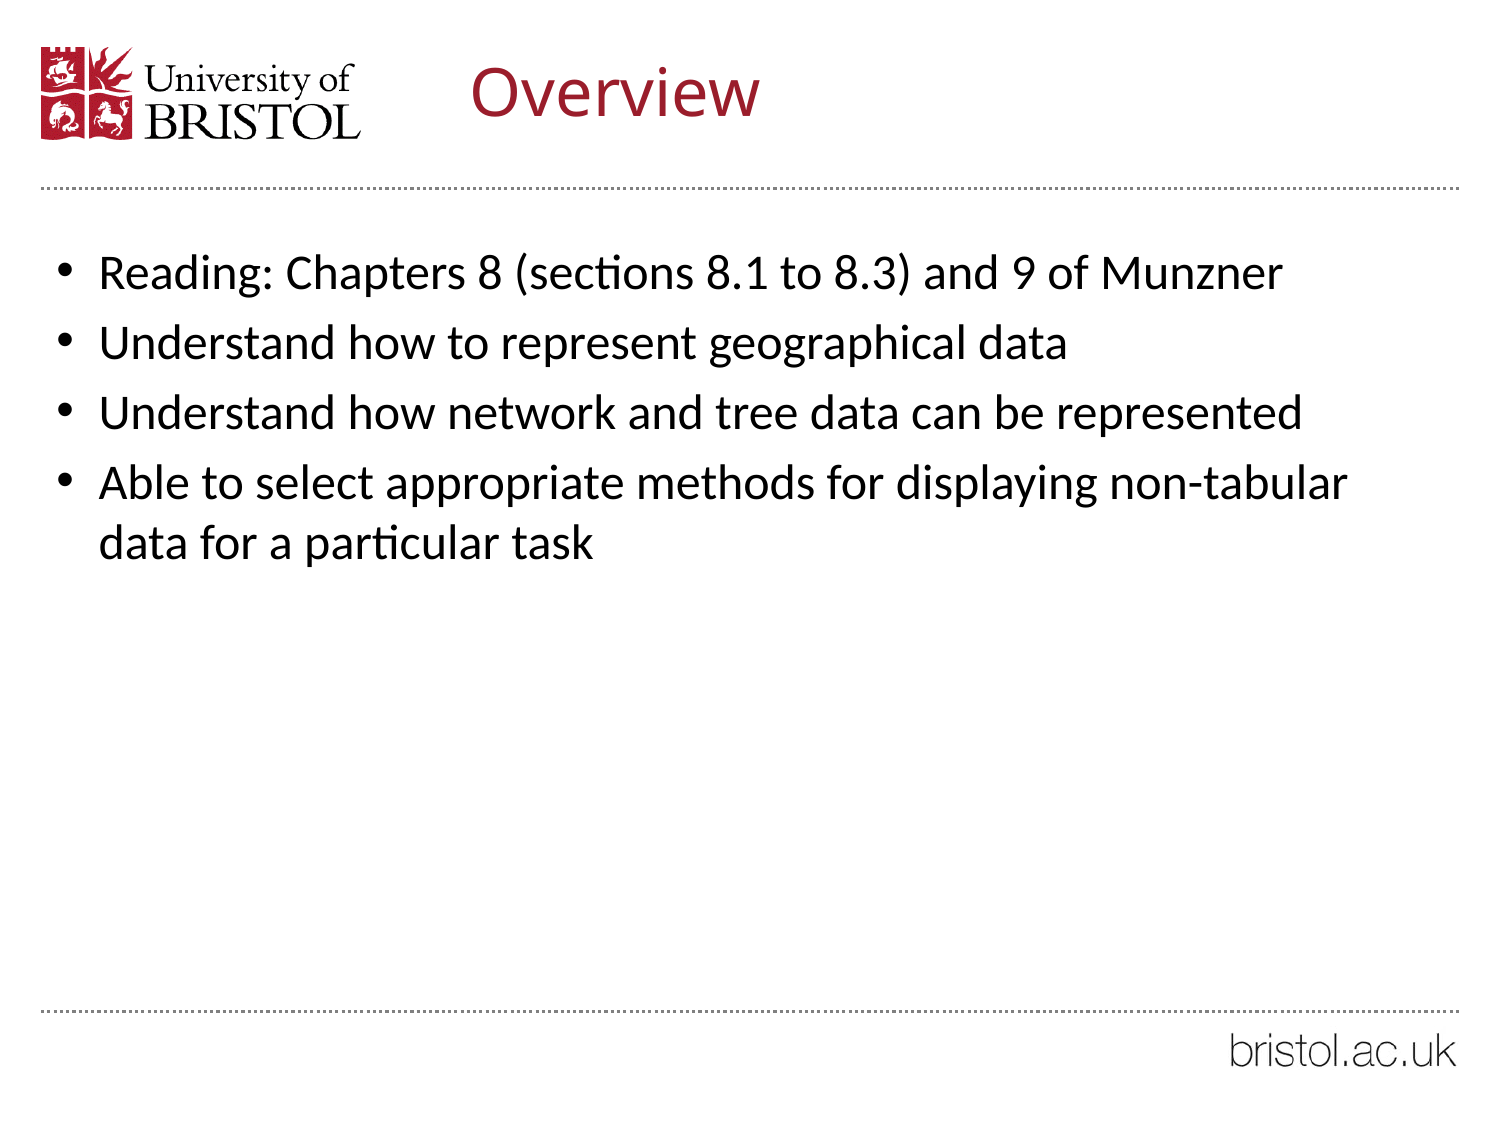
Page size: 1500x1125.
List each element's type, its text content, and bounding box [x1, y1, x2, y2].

title Overview [454, 54, 1436, 138]
picture [41, 47, 361, 140]
list Reading: Chapters 8 (sections 8.1 to 8.3) and 9 of Munzner Understand how to represent geographical data Understand how network and tree data can be represented Able to select appropriate methods for displaying non-tabular data for a particular task [41, 231, 1459, 1005]
picture [1214, 1023, 1459, 1080]
